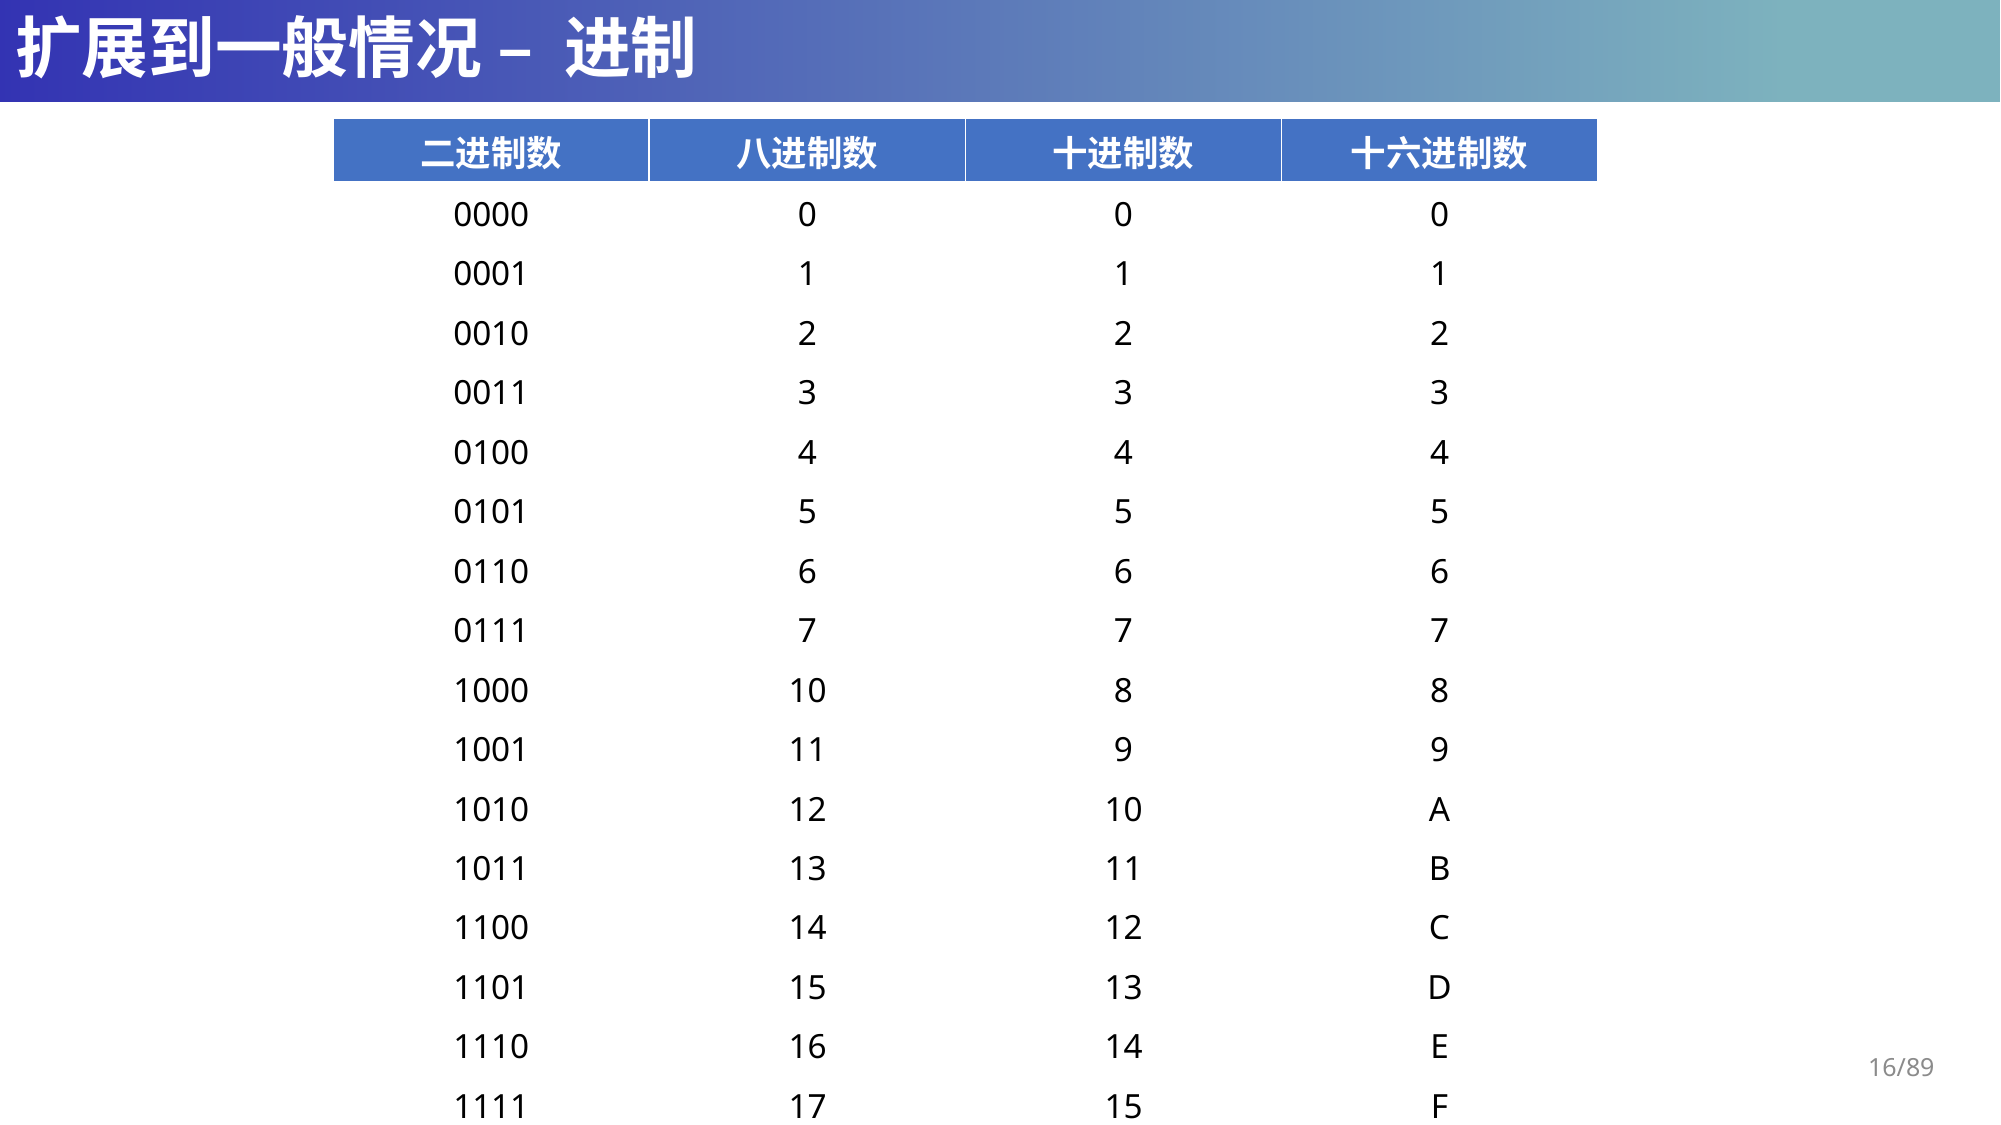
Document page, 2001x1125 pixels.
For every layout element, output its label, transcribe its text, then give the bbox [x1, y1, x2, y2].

table_cell 6 [966, 542, 1281, 599]
table_cell 16 [650, 1017, 965, 1075]
table_cell 14 [650, 898, 965, 956]
table_cell 0101 [334, 482, 648, 540]
table_cell 1 [966, 244, 1281, 302]
table_cell 1100 [334, 898, 648, 956]
table_cell 1 [650, 244, 965, 302]
table_cell 11 [966, 839, 1281, 897]
table_cell 6 [1282, 542, 1597, 599]
table_cell 0100 [334, 423, 648, 480]
table_cell 1110 [334, 1017, 648, 1075]
table_cell 17 [650, 1077, 965, 1125]
table_cell 9 [1282, 720, 1597, 778]
table_cell 4 [966, 423, 1281, 480]
table_cell 1111 [334, 1077, 648, 1125]
table_cell 13 [966, 958, 1281, 1016]
table_cell 0001 [334, 244, 648, 302]
table_cell 15 [966, 1077, 1281, 1125]
table_cell 1 [1282, 244, 1597, 302]
table_cell 13 [650, 839, 965, 897]
table_cell 4 [650, 423, 965, 480]
table_cell A [1282, 779, 1597, 837]
table_cell F [1282, 1077, 1597, 1125]
table_cell 12 [966, 898, 1281, 956]
table_cell 0 [966, 187, 1281, 242]
table_header 八进制数 [650, 119, 965, 181]
table_cell 5 [1282, 482, 1597, 540]
table_cell 15 [650, 958, 965, 1016]
table_cell 14 [966, 1017, 1281, 1075]
table_cell 8 [966, 660, 1281, 718]
table_cell 7 [966, 601, 1281, 659]
table_cell 2 [966, 304, 1281, 361]
table_cell 0011 [334, 363, 648, 421]
table_cell 7 [650, 601, 965, 659]
table_cell B [1282, 839, 1597, 897]
table_cell 1011 [334, 839, 648, 897]
table_cell 0 [1282, 187, 1597, 242]
table_cell 0 [650, 187, 965, 242]
table_cell 9 [966, 720, 1281, 778]
table_header 十六进制数 [1282, 119, 1597, 181]
table_cell 0000 [334, 187, 648, 242]
table_cell 0010 [334, 304, 648, 361]
table_cell 1000 [334, 660, 648, 718]
table_header 二进制数 [334, 119, 648, 181]
table_cell 10 [966, 779, 1281, 837]
table_cell C [1282, 898, 1597, 956]
table_cell 0110 [334, 542, 648, 599]
slide_number 16/89 [1499, 1038, 1950, 1099]
table_cell 1010 [334, 779, 648, 837]
table_cell 1001 [334, 720, 648, 778]
table_cell 12 [650, 779, 965, 837]
table_cell 8 [1282, 660, 1597, 718]
table_cell 5 [650, 482, 965, 540]
table_cell 0111 [334, 601, 648, 659]
table_cell D [1282, 958, 1597, 1016]
table_cell 3 [966, 363, 1281, 421]
table_cell 4 [1282, 423, 1597, 480]
table_cell 2 [1282, 304, 1597, 361]
table_cell 6 [650, 542, 965, 599]
table_cell 7 [1282, 601, 1597, 659]
table_cell 10 [650, 660, 965, 718]
table_cell 1101 [334, 958, 648, 1016]
table_cell E [1282, 1017, 1597, 1075]
table_cell 5 [966, 482, 1281, 540]
table_cell 11 [650, 720, 965, 778]
table_cell 3 [1282, 363, 1597, 421]
table_cell 3 [650, 363, 965, 421]
table_header 十进制数 [966, 119, 1281, 181]
table_cell 2 [650, 304, 965, 361]
